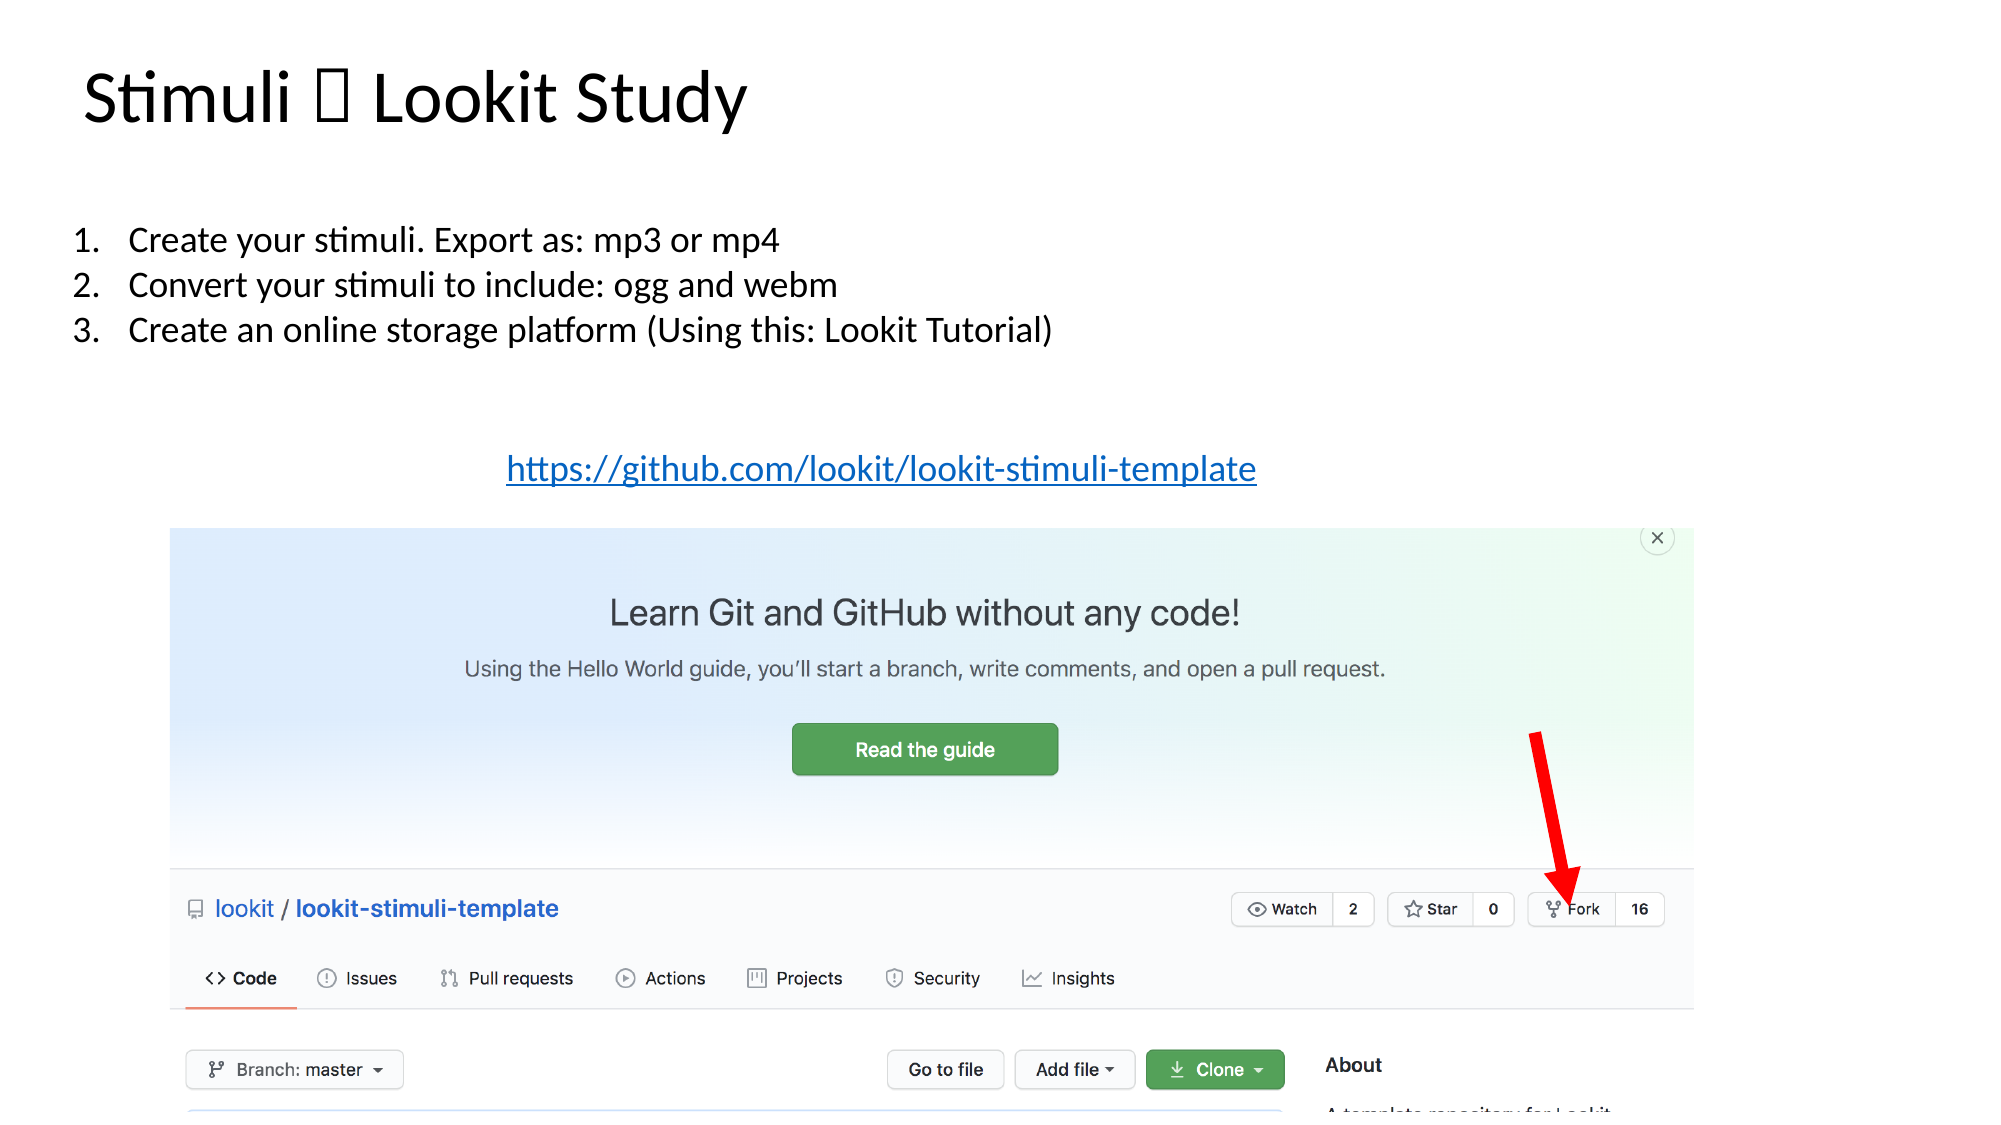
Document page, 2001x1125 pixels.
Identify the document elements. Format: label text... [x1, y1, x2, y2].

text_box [1534, 732, 1570, 907]
text_box Create your stimuli. Export as: mp3 or mp4 Convert your stimuli to include: ogg and webm Create an online storage platform (Using this: Lookit Tutorial) [57, 207, 1069, 403]
picture [169, 528, 1694, 1112]
text_box Stimuli  Lookit Study [68, 40, 764, 145]
text_box https://github.com/lookit/lookit-stimuli-template [491, 436, 1273, 496]
